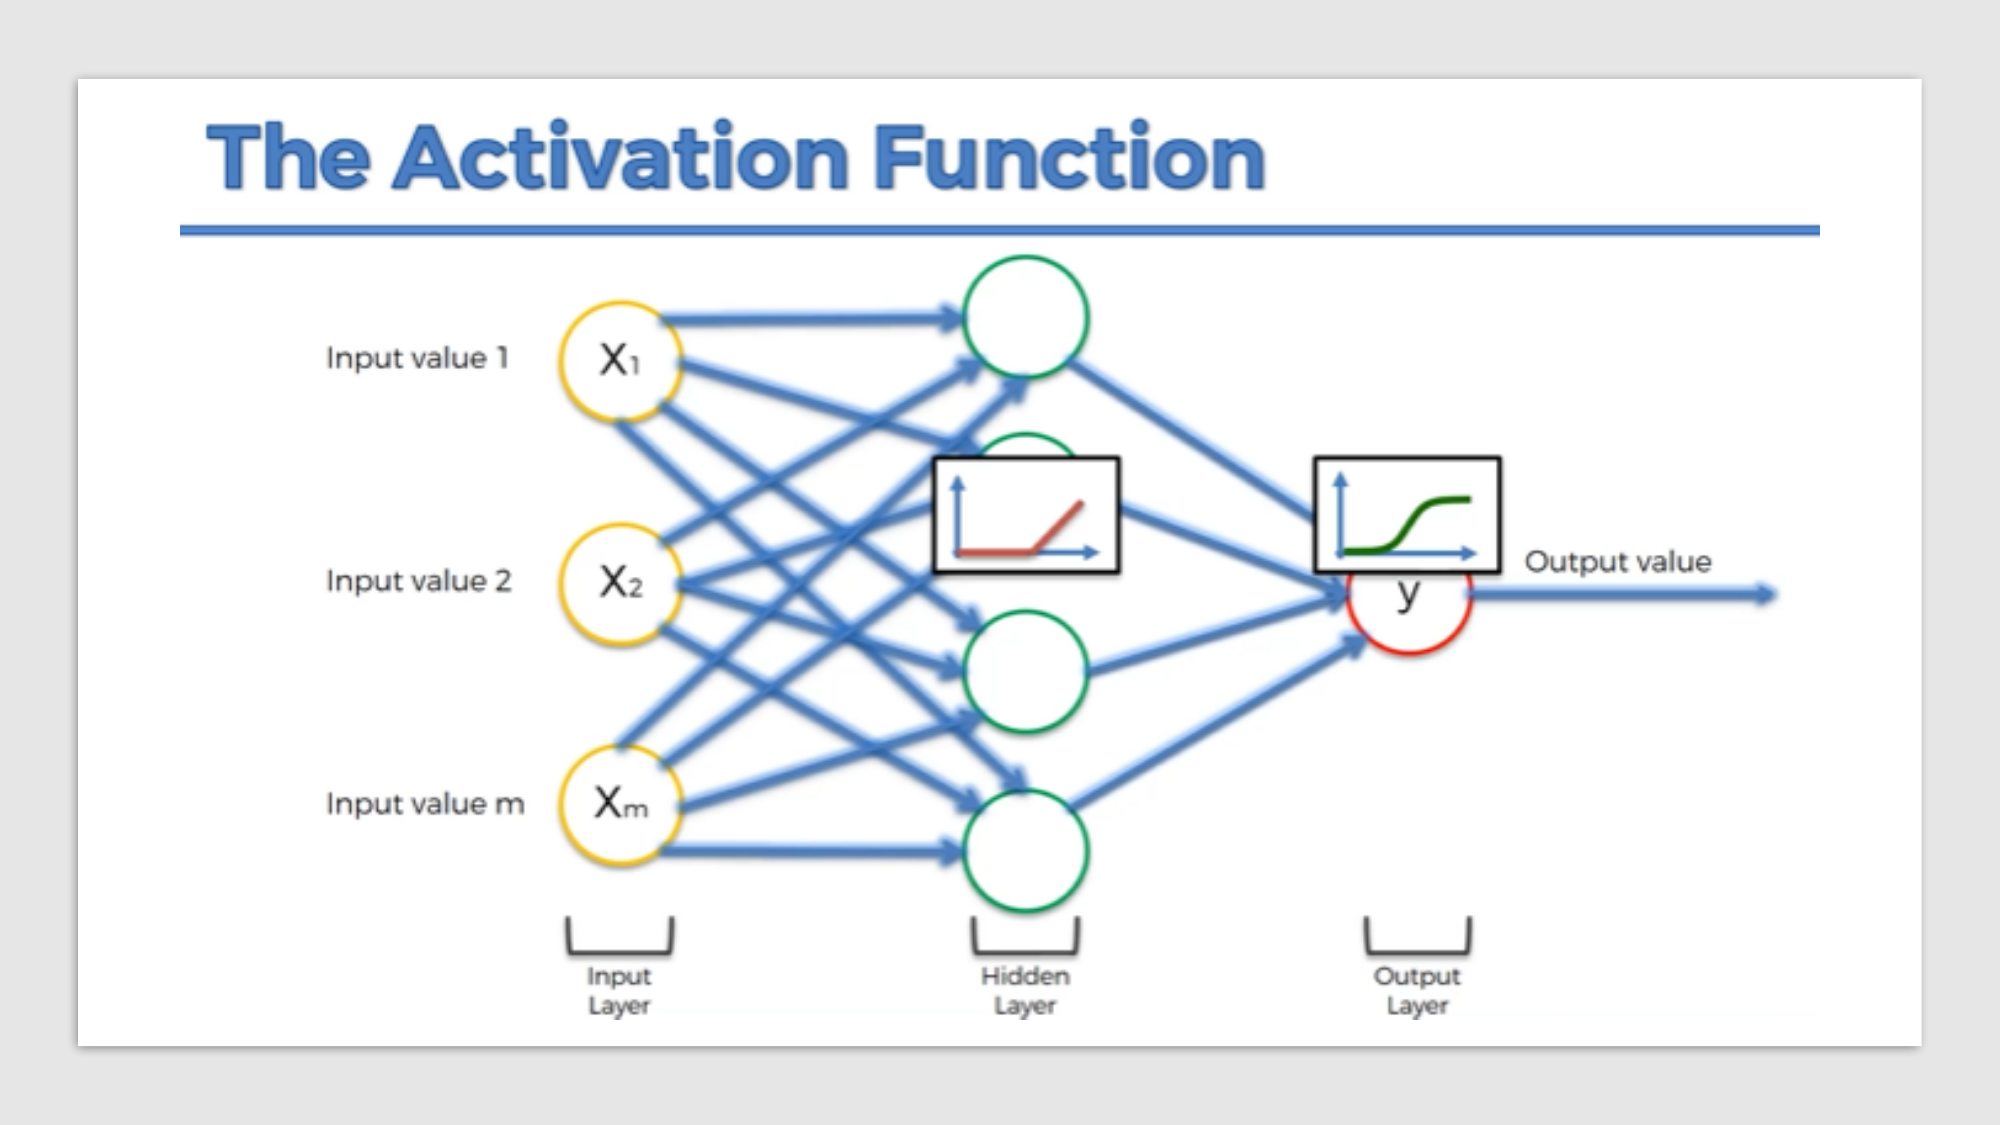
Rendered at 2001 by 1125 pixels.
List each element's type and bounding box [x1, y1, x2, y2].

text_box [78, 78, 1922, 1047]
list [180, 105, 1820, 1020]
text_box [0, 0, 2000, 1125]
